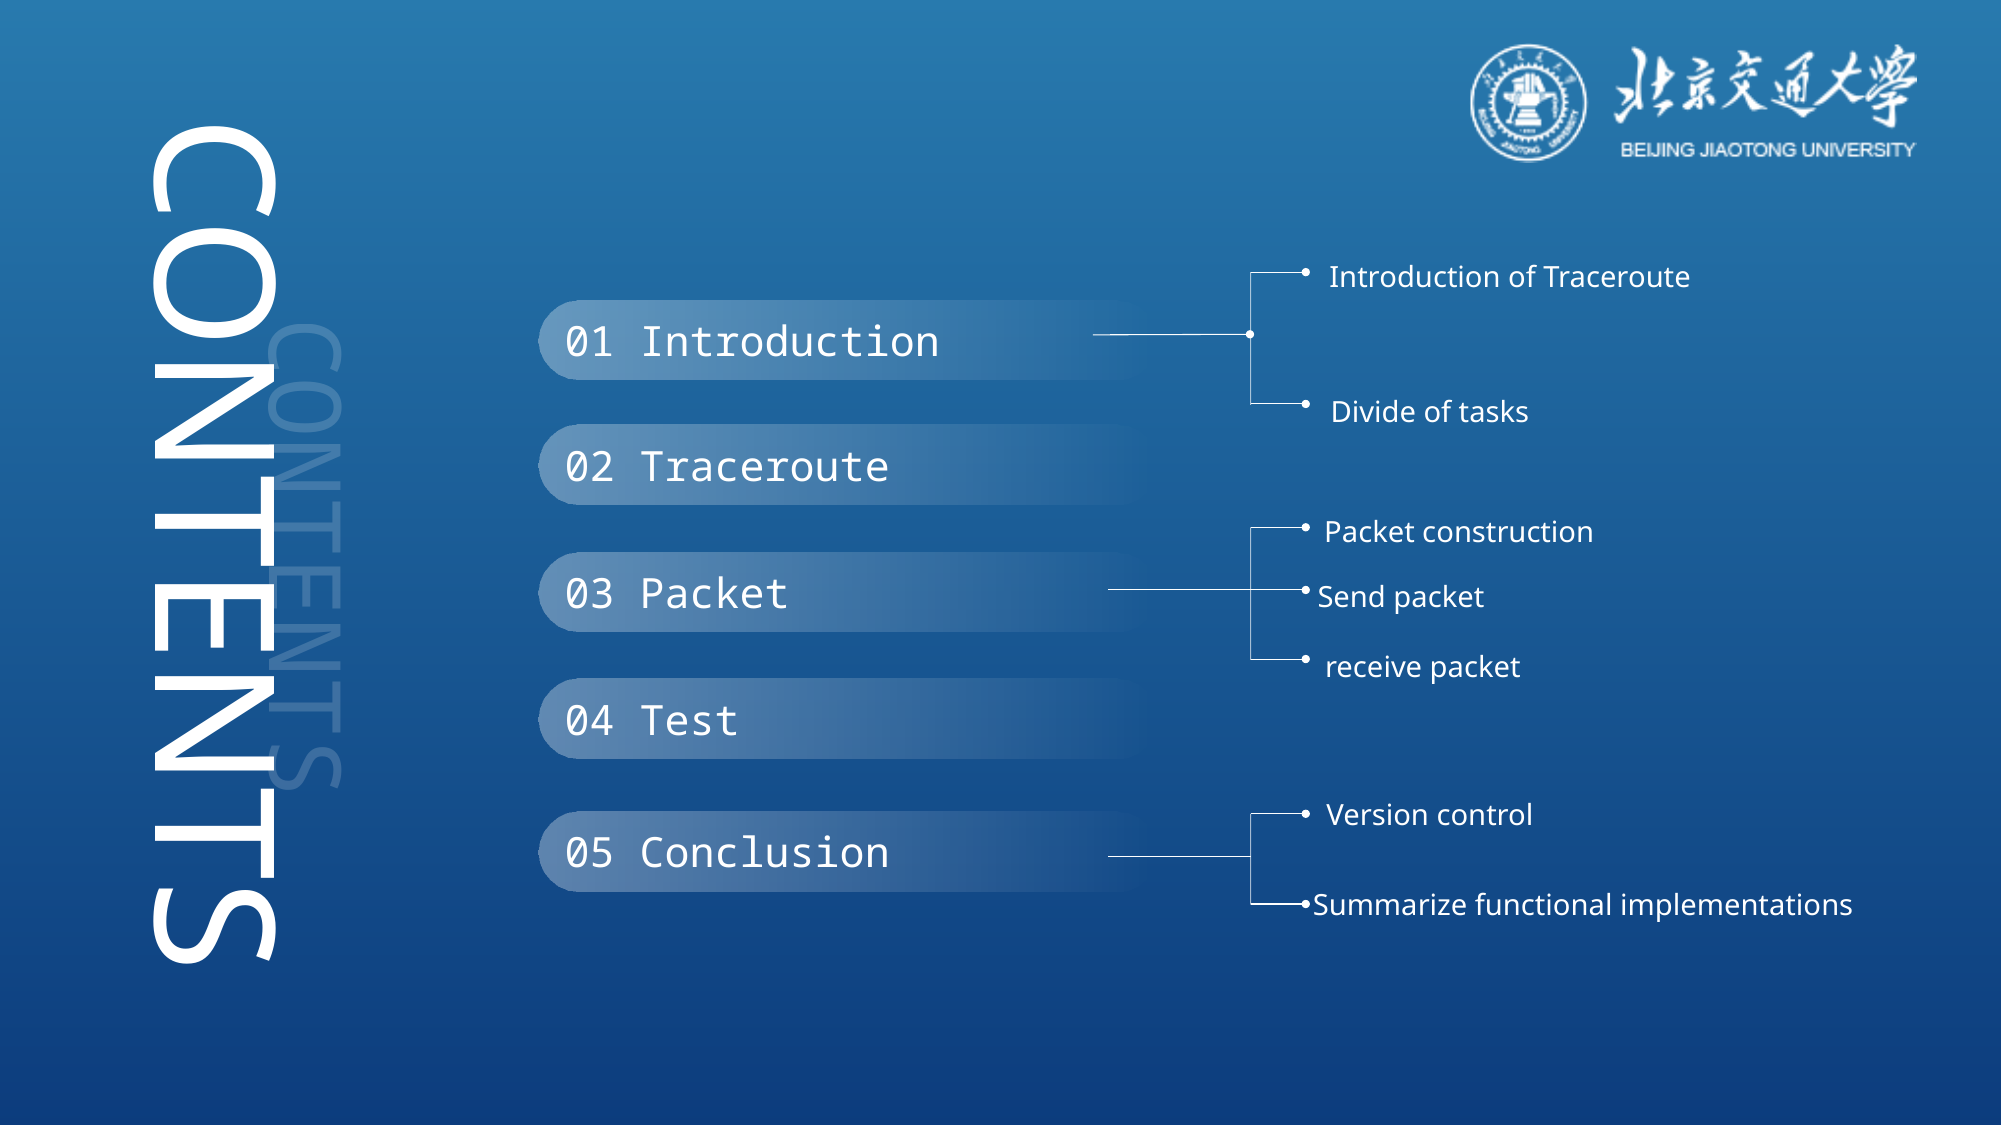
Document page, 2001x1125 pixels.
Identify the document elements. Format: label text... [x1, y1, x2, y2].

picture [1469, 43, 1963, 164]
text_box 04 Test [537, 677, 1159, 760]
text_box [1092, 250, 1715, 437]
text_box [1108, 506, 1613, 692]
text_box 03 Packet [537, 551, 1108, 633]
text_box [0, 0, 2000, 1125]
text_box 02 Traceroute [537, 423, 1159, 506]
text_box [1108, 788, 1861, 930]
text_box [98, 203, 377, 886]
text_box 01 Introduction [537, 299, 1092, 381]
text_box 05 Conclusion [537, 810, 1108, 893]
